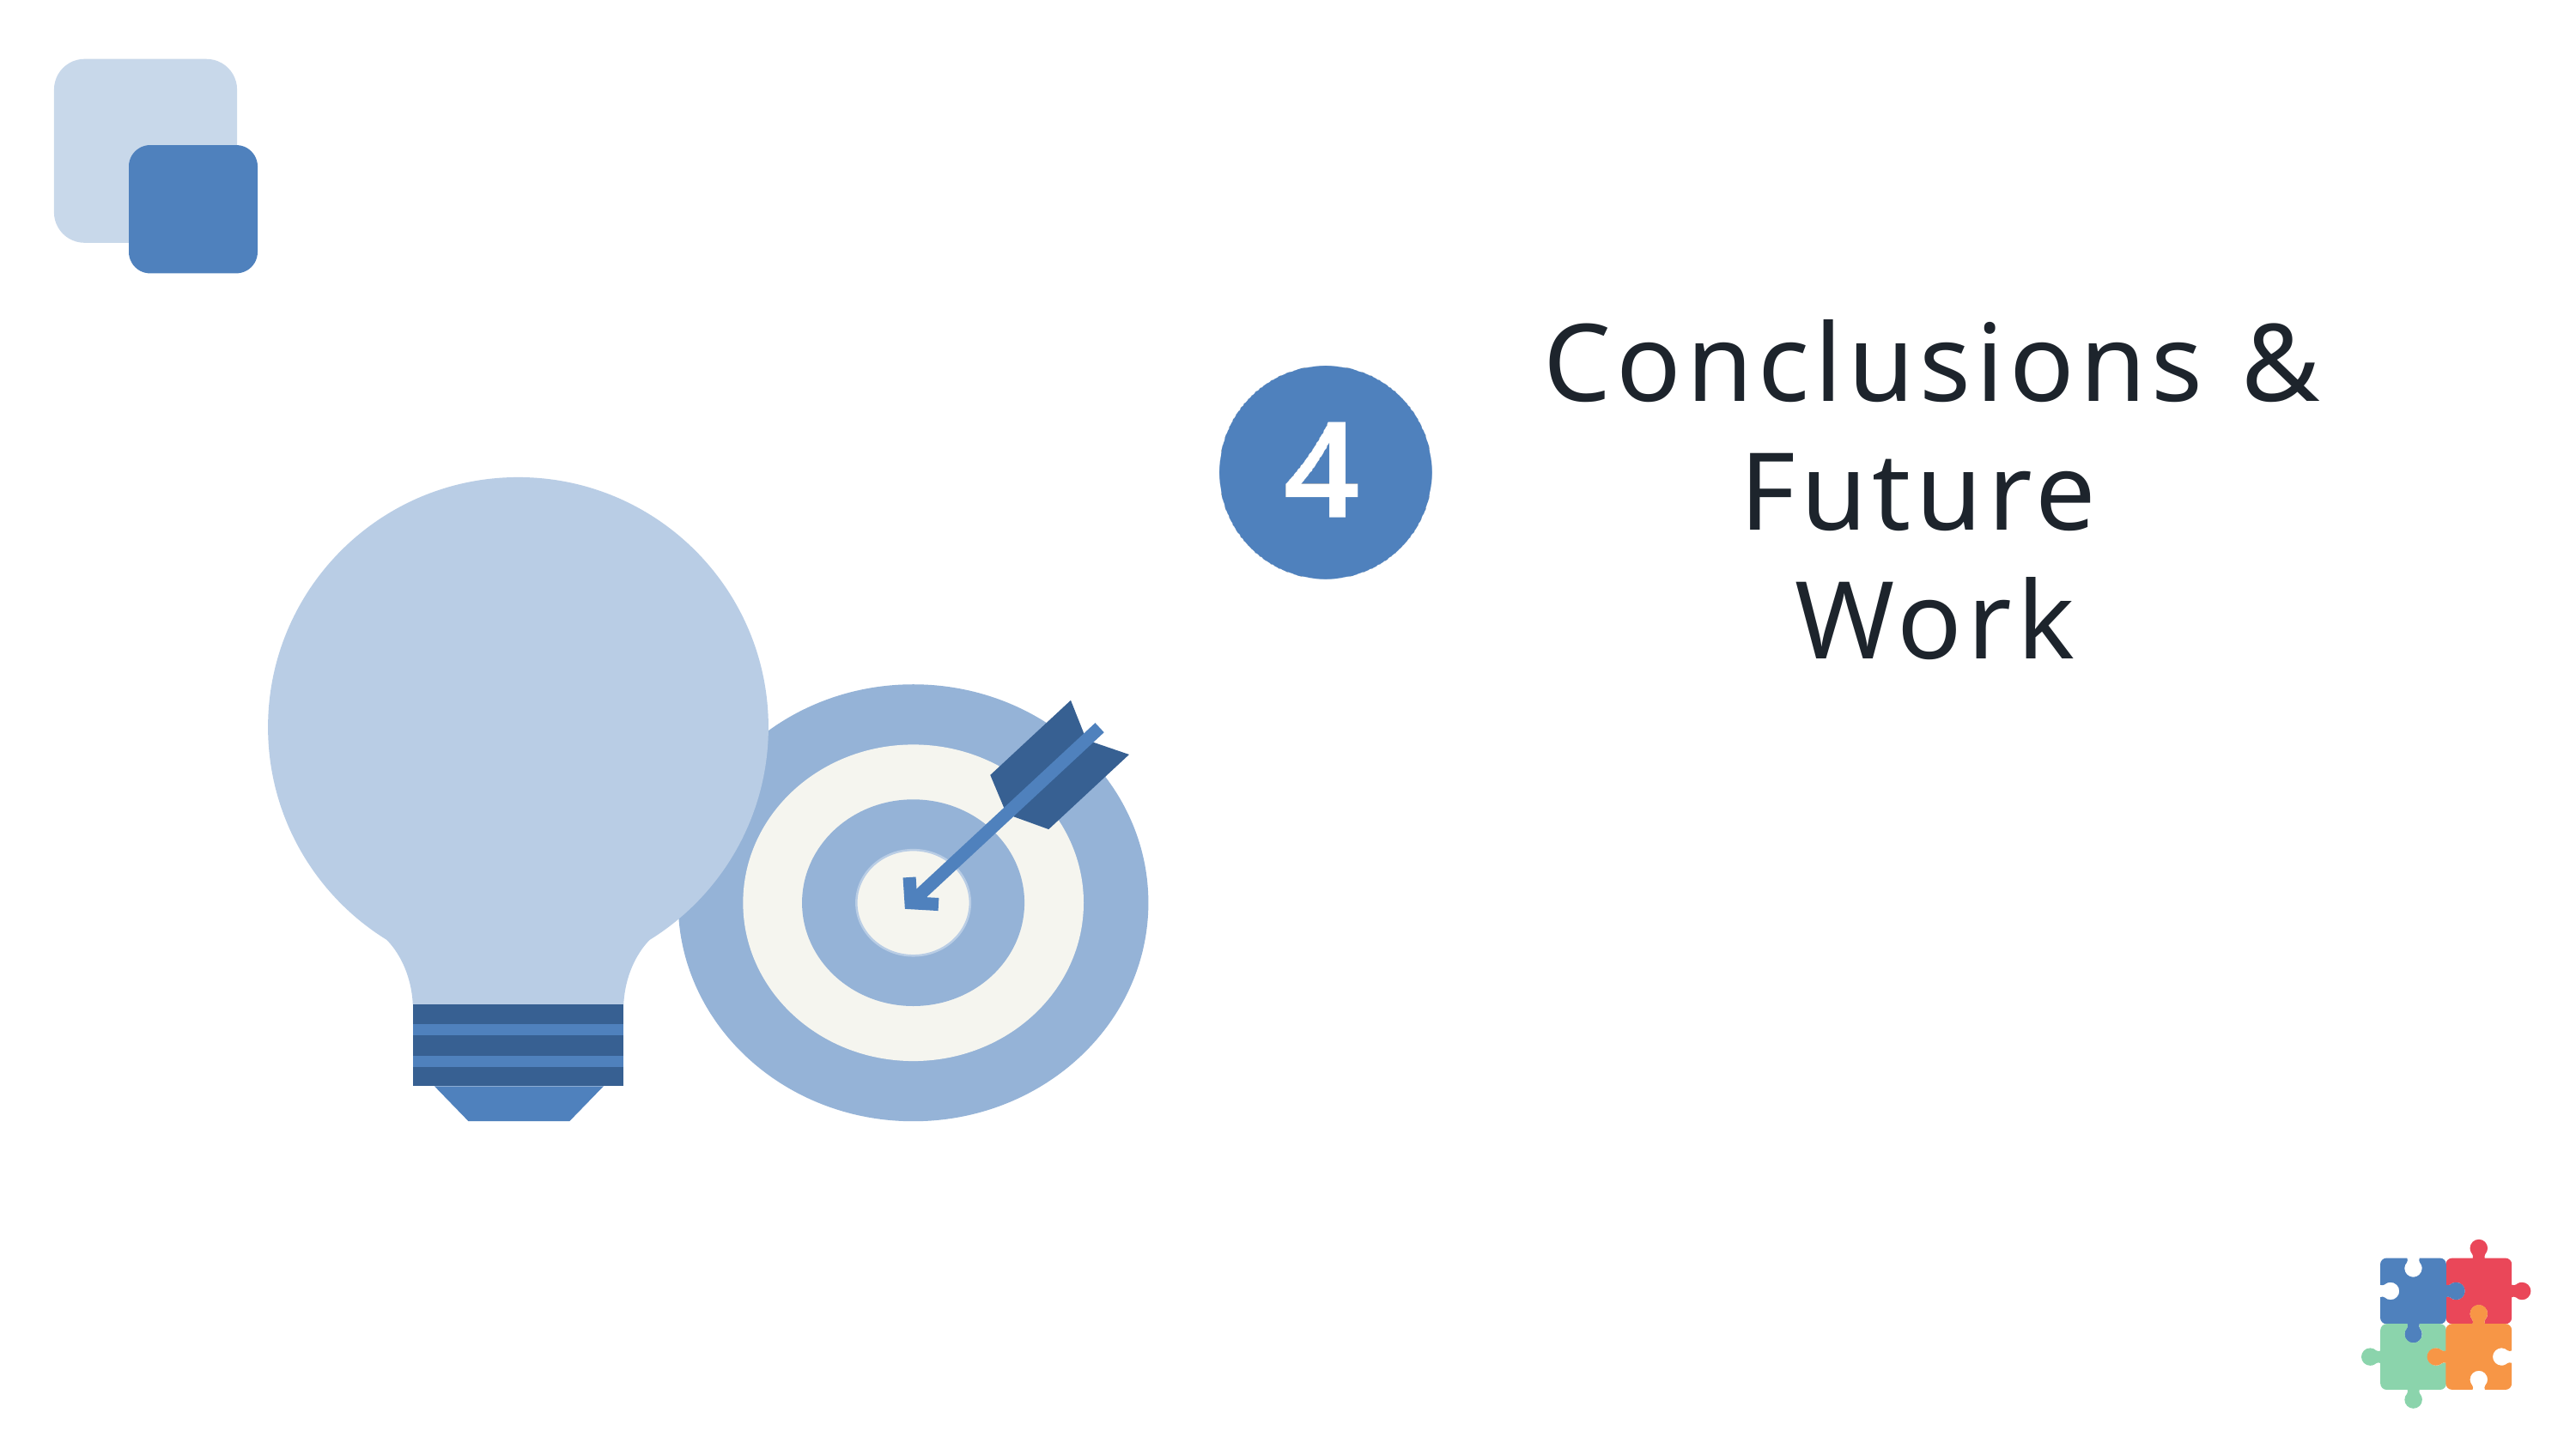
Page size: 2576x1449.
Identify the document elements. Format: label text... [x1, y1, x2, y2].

picture [1190, 337, 1461, 607]
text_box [128, 144, 258, 274]
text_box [267, 476, 769, 1122]
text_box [2360, 1239, 2531, 1410]
text_box Conclusions & Future Work [1534, 294, 2336, 681]
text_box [773, 683, 1149, 1122]
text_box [53, 58, 238, 244]
